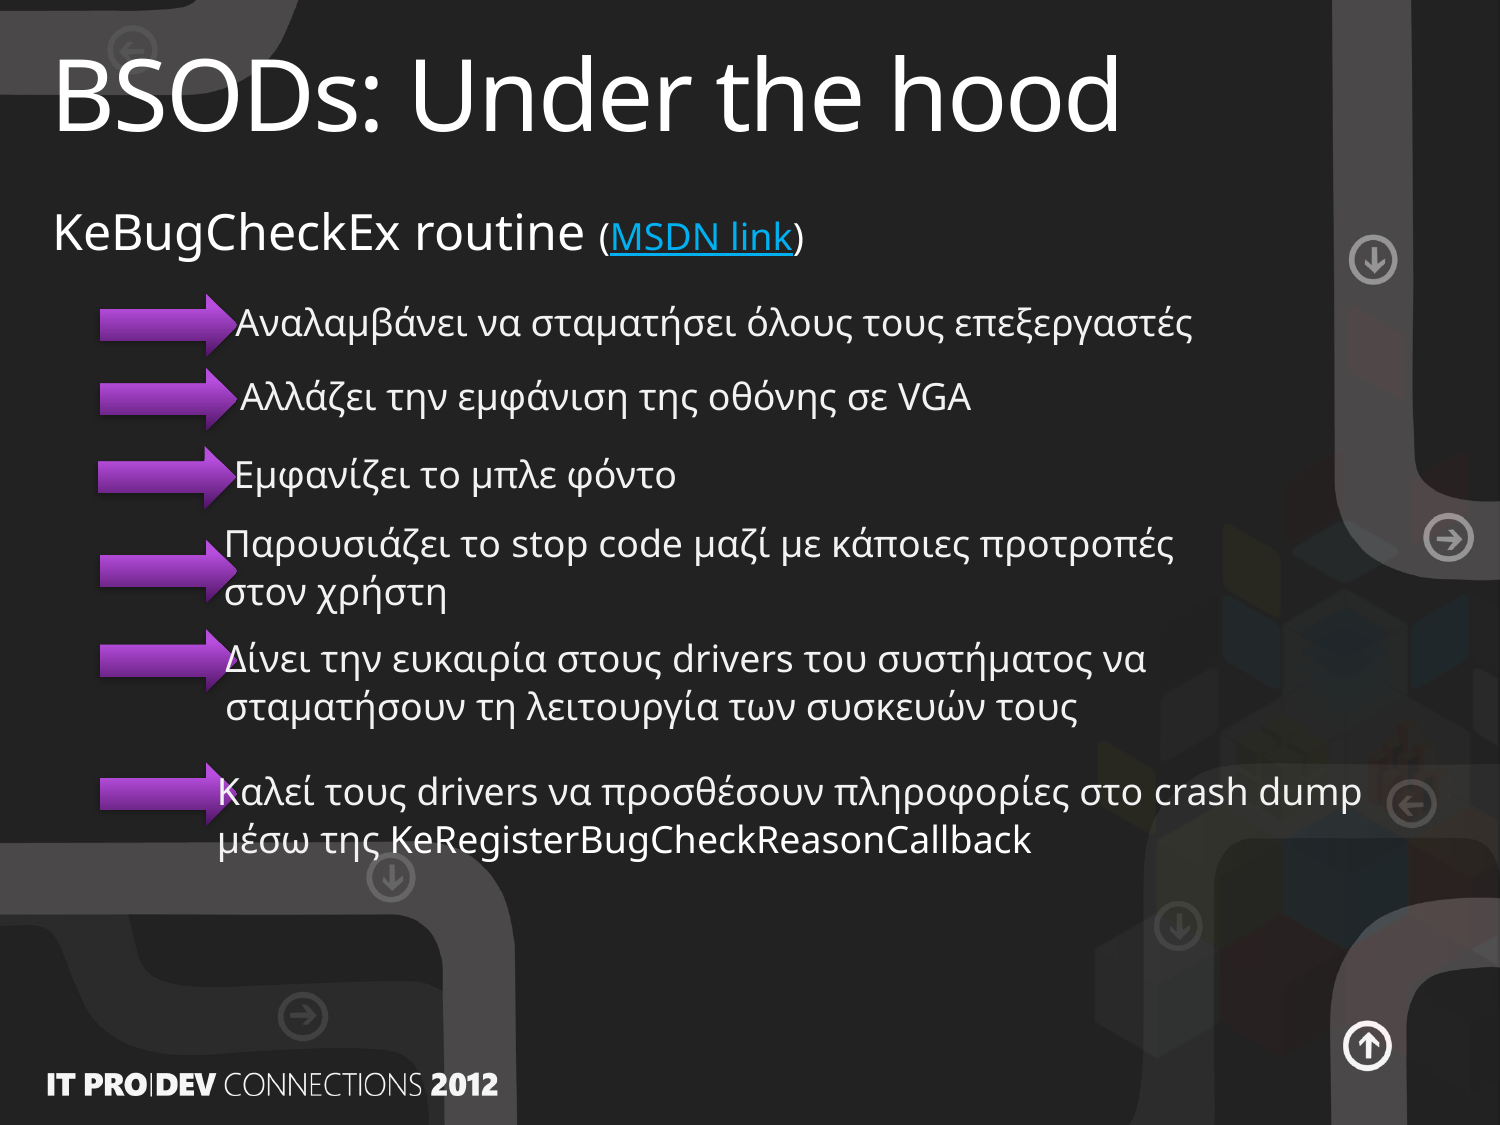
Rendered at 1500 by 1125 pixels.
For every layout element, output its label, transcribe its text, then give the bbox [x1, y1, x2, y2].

text_box Εμφανίζει το μπλε φόντο [218, 449, 758, 505]
text_box Δίνει την ευκαιρία στους drivers του συστήματος να σταματήσουν τη λειτουργία των συσκευών τους [210, 632, 1237, 736]
text_box Αλλάζει την εμφάνιση της οθόνης σε VGA [225, 371, 1062, 427]
text_box Αναλαμβάνει να σταματήσει όλους τους επεξεργαστές [220, 297, 1274, 353]
text_box [98, 446, 218, 509]
picture [0, 0, 1500, 1125]
text_box Καλεί τους drivers να προσθέσουν πληροφορίες στο crash dump μέσω της KeRegisterBugCheckReasonCallback [202, 765, 1453, 869]
text_box [99, 367, 225, 431]
text_box [99, 629, 210, 692]
text_box Παρουσιάζει το stop code μαζί με κάποιες προτροπές στον χρήστη [208, 518, 1265, 622]
text_box [99, 778, 202, 810]
text_box KeBugCheckEx routine (MSDN link) [37, 199, 1463, 269]
text_box [99, 539, 208, 603]
title BSODs: Under the hood [35, 23, 1462, 175]
text_box [99, 293, 220, 357]
